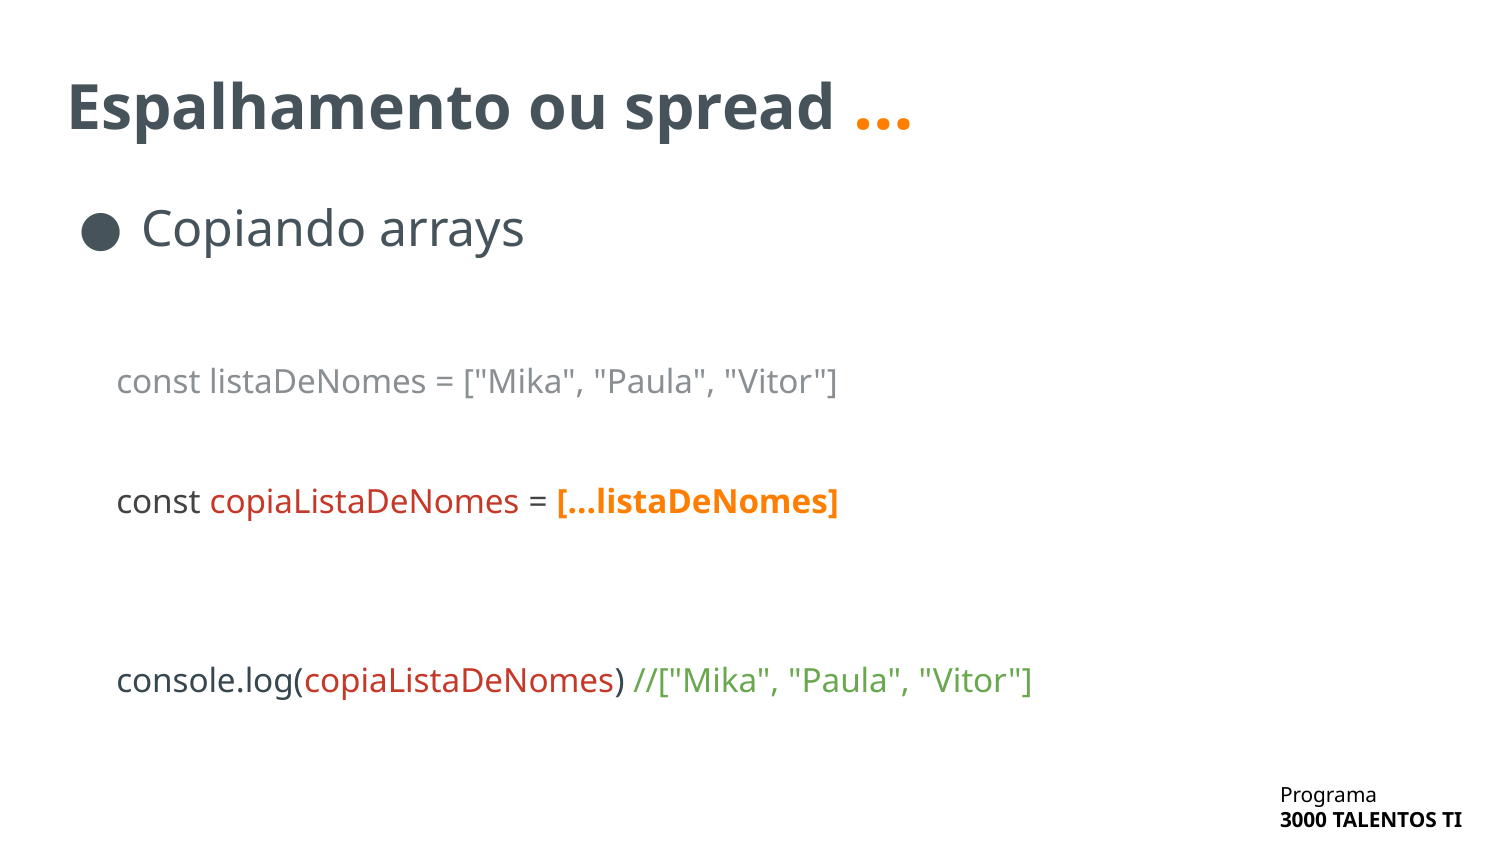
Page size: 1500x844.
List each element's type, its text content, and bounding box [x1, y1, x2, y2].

title Espalhamento ou spread … [51, 20, 1336, 182]
subtitle Copiando arrays [51, 182, 1336, 778]
text_box const listaDeNomes = ["Mika", "Paula", "Vitor"] const copiaListaDeNomes = [...listaDeNomes] console.log(copiaListaDeNomes) //["Mika", "Paula", "Vitor"] [101, 345, 1421, 801]
